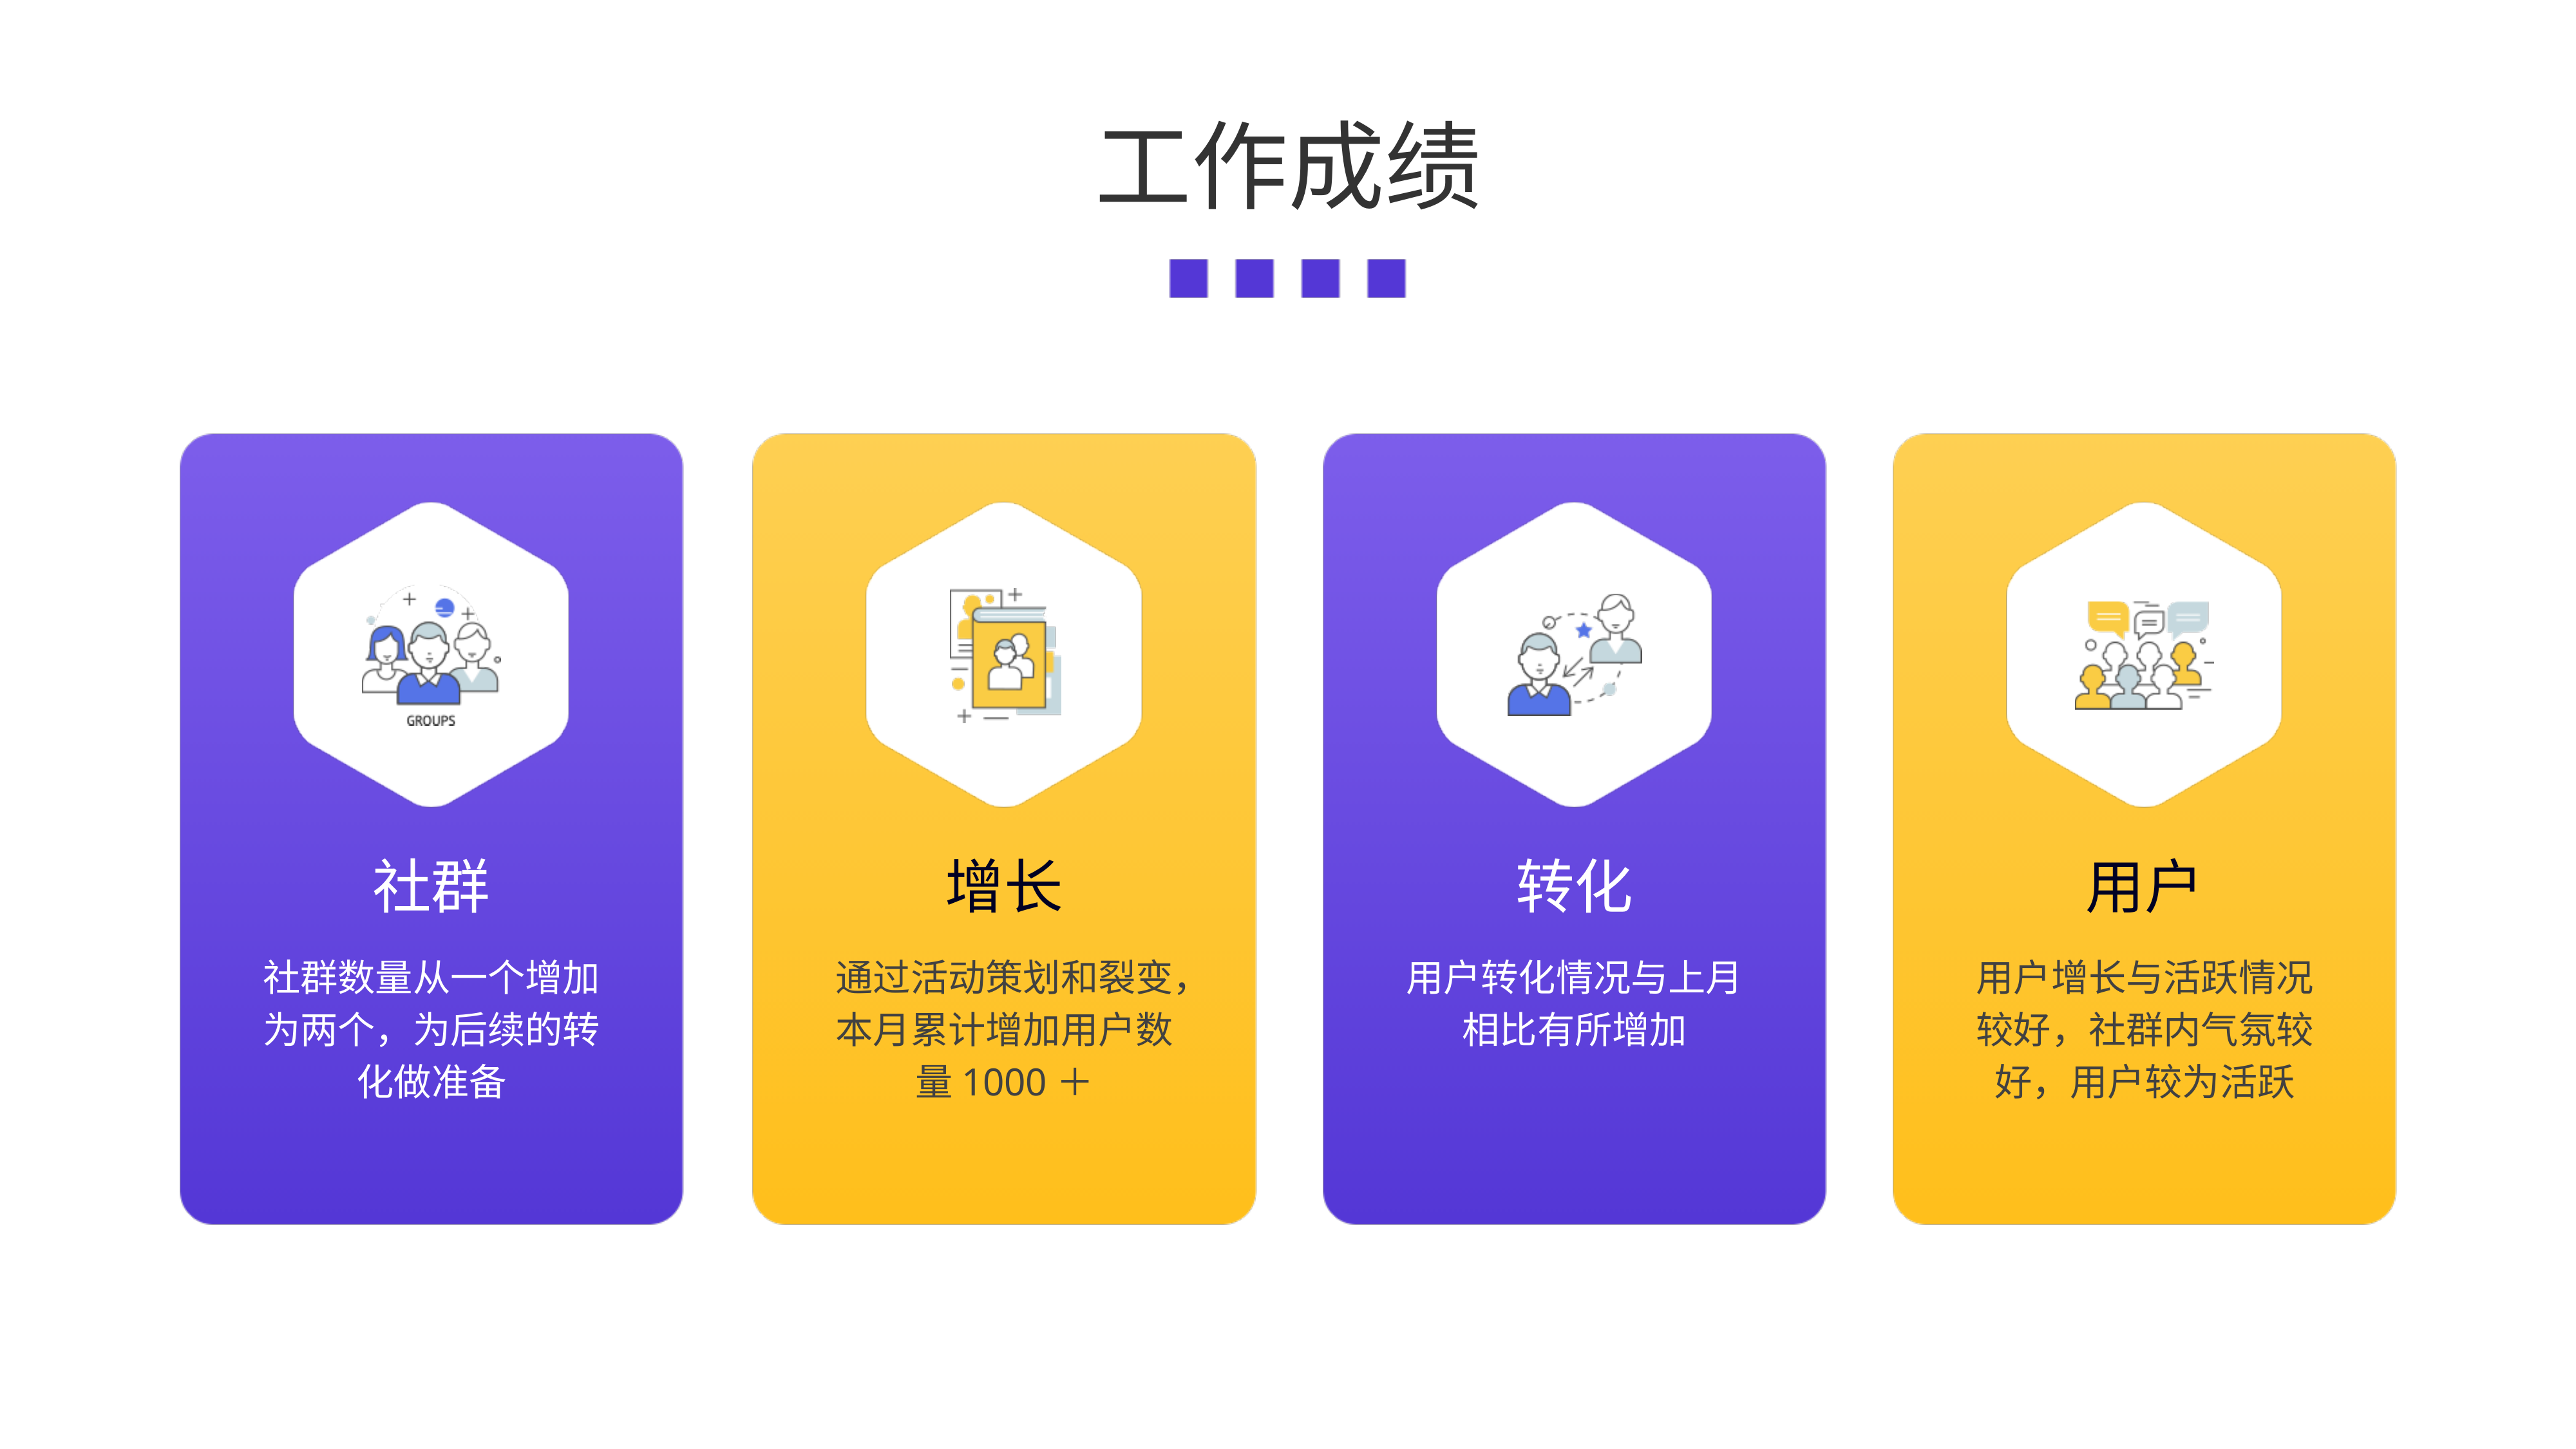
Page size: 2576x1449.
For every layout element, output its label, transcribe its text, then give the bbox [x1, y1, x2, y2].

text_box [2004, 500, 2286, 809]
picture [1320, 431, 1828, 1226]
picture [750, 431, 1258, 1226]
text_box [1434, 500, 1715, 809]
picture [177, 431, 685, 1226]
text_box 工作成绩 [746, 120, 1830, 217]
picture [1891, 431, 2399, 1226]
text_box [864, 500, 1145, 809]
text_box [290, 500, 572, 809]
picture [1168, 257, 1408, 301]
